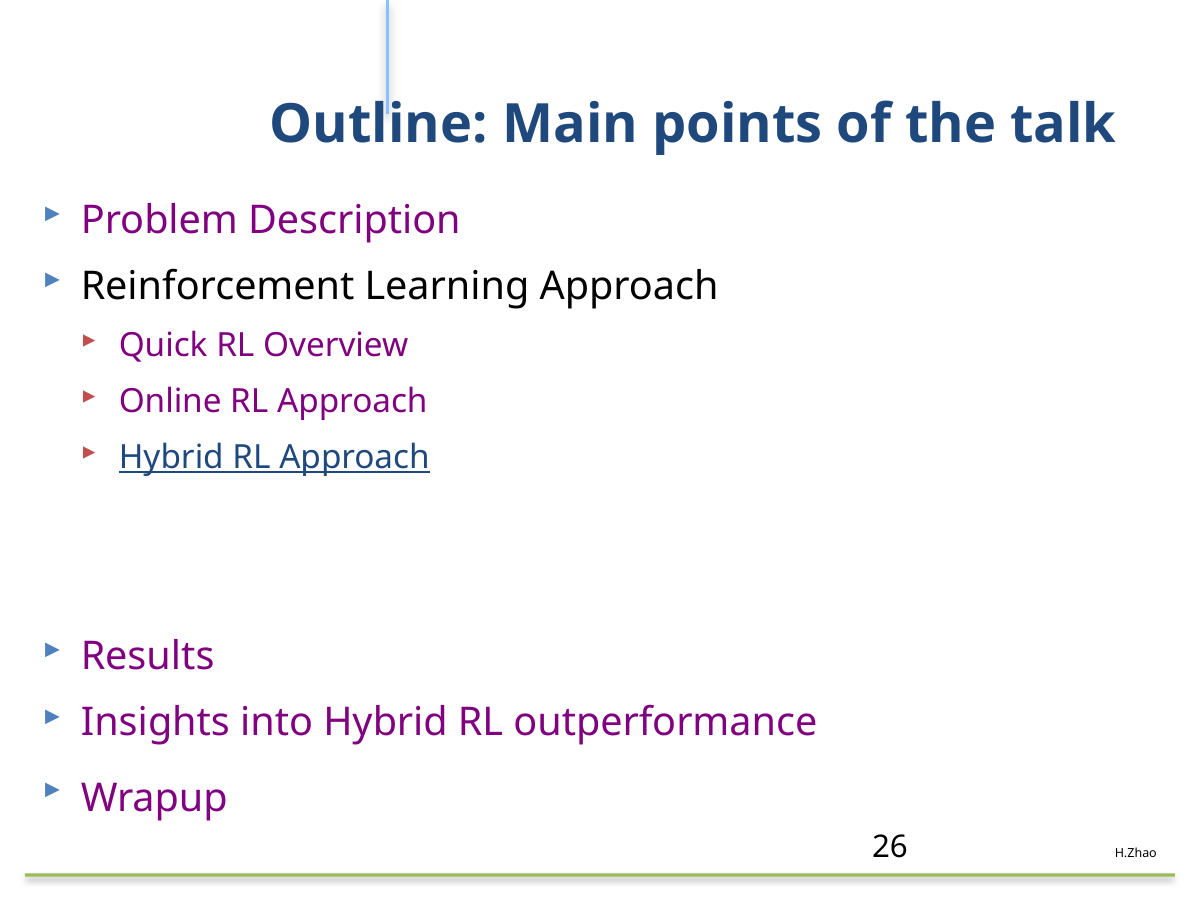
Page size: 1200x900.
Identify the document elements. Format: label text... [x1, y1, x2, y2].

title Outline: Main points of the talk [69, 50, 1130, 160]
list Problem Description Reinforcement Learning Approach Quick RL Overview Online RL Approach Hybrid RL Approach Results Insights into Hybrid RL outperformance Wrapup [30, 180, 1110, 870]
slide_number 26 [860, 819, 1140, 880]
